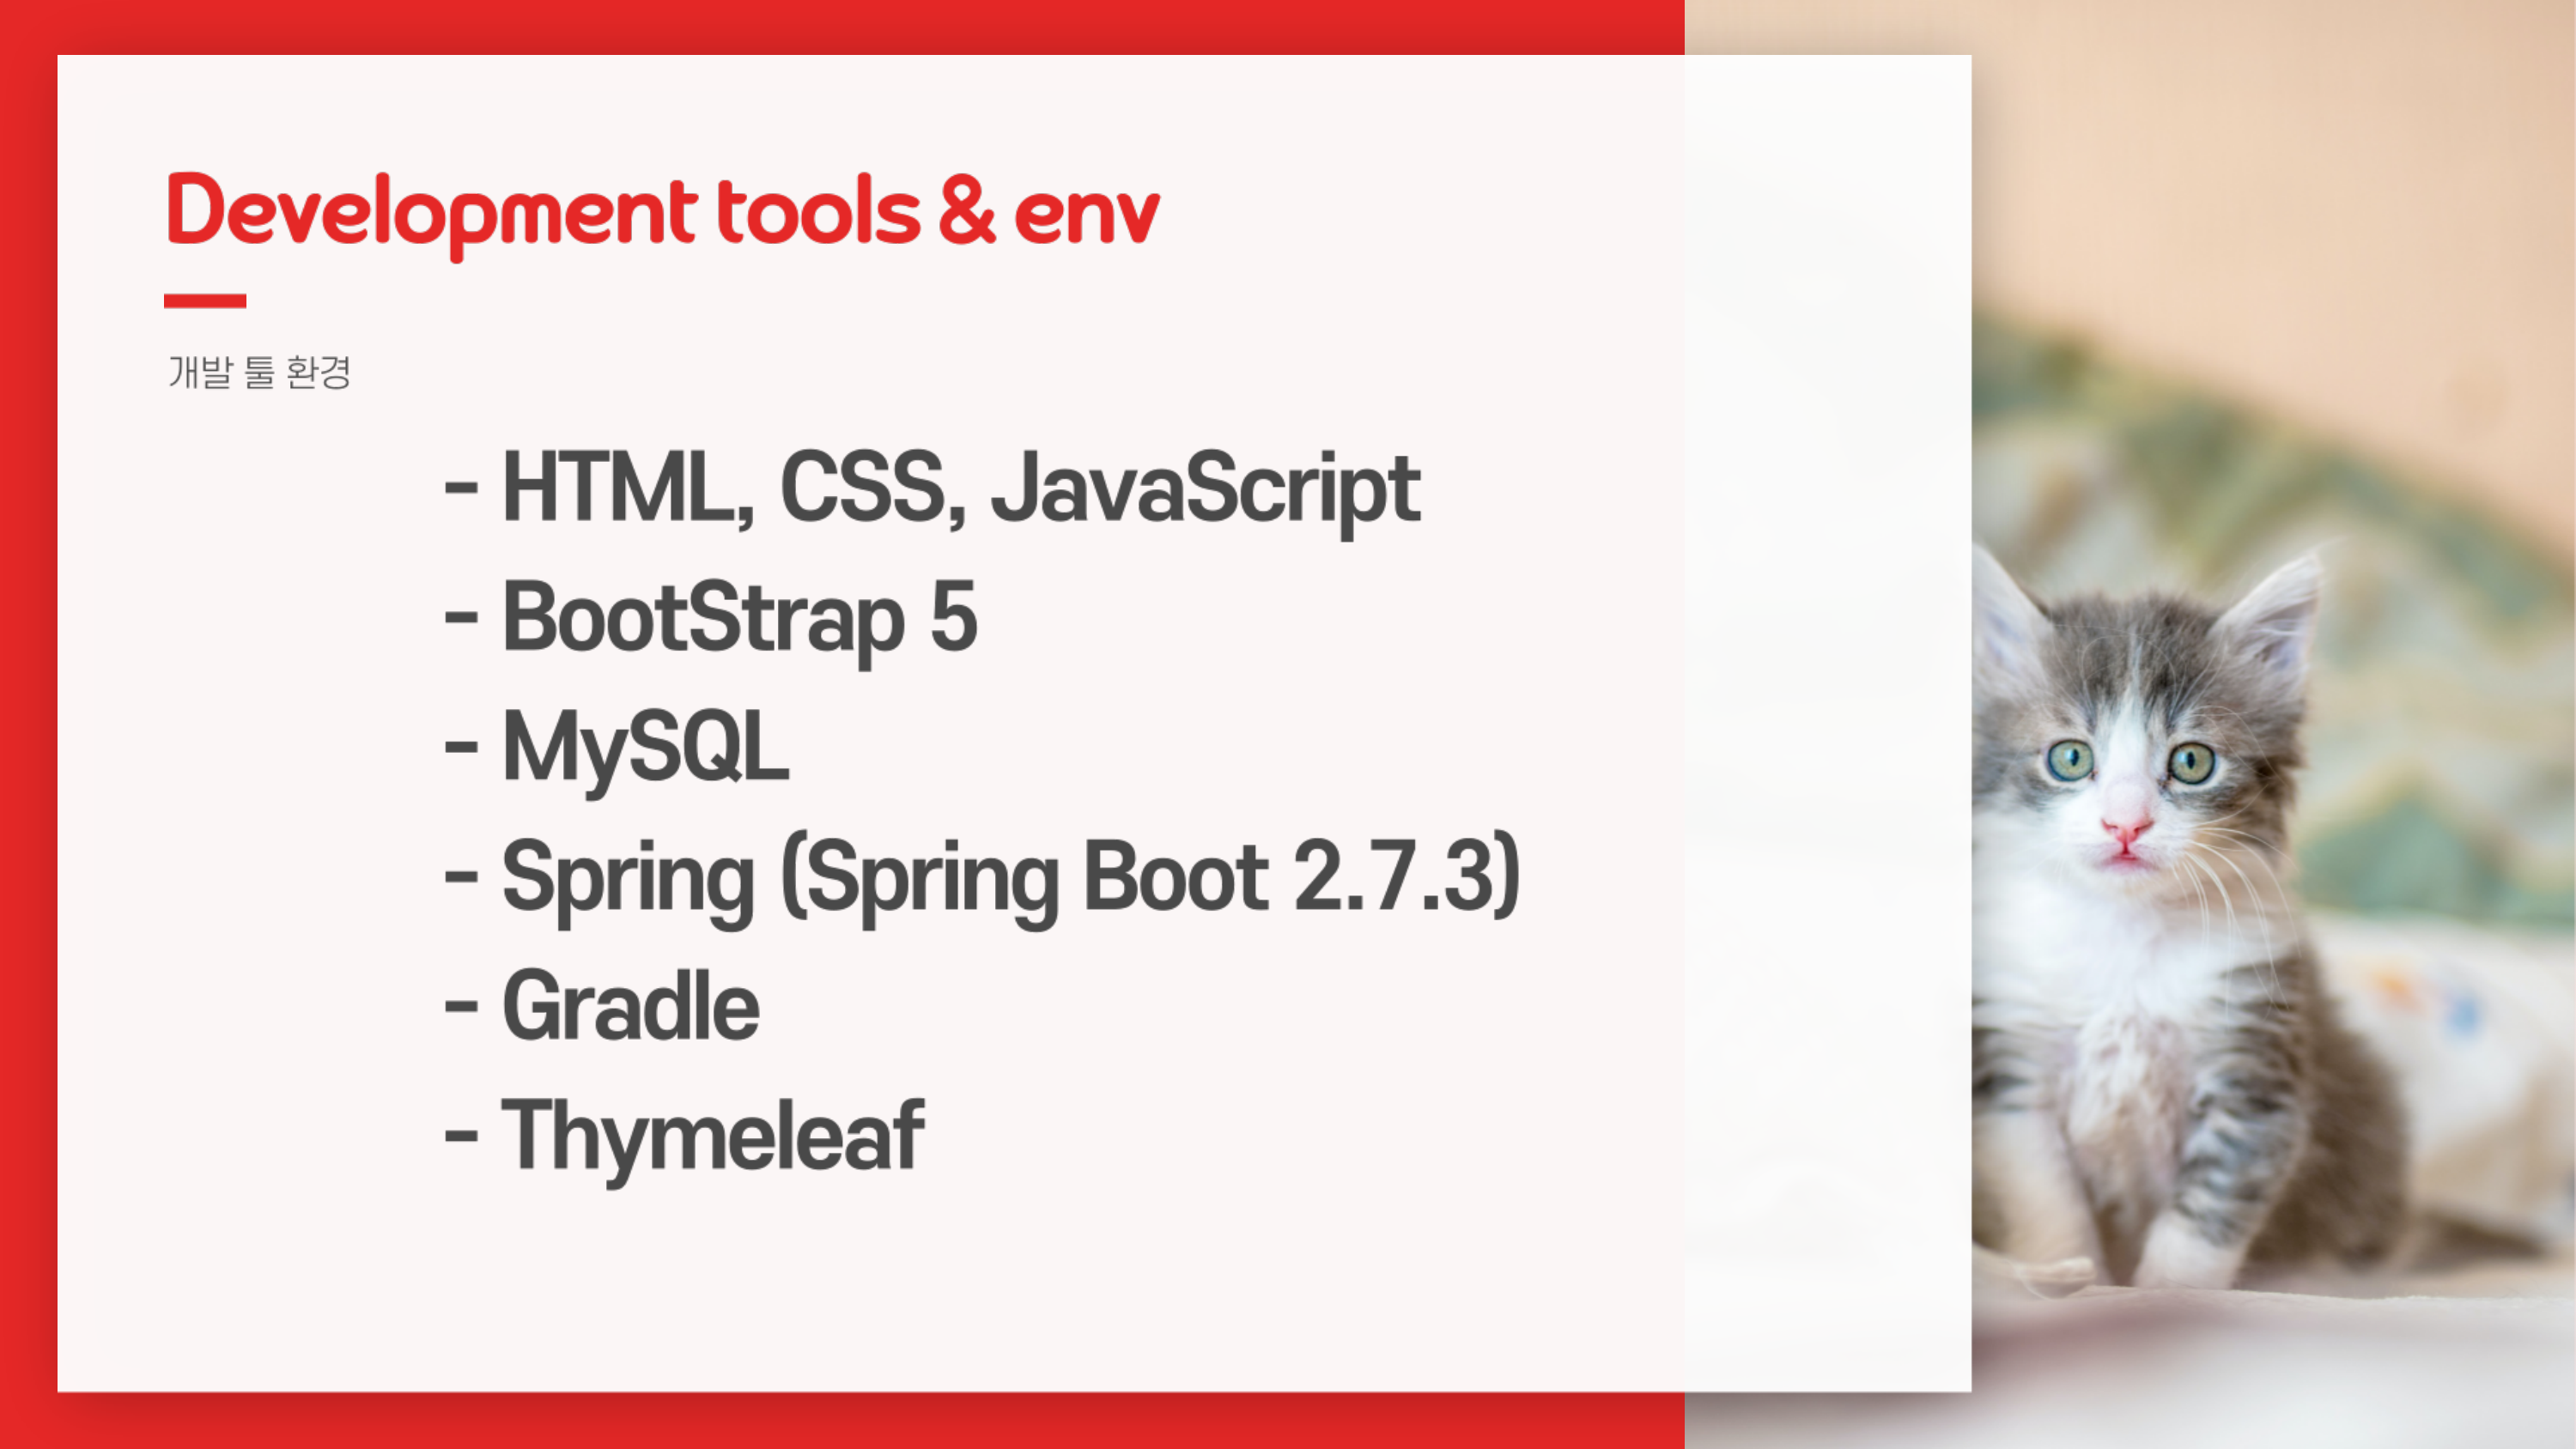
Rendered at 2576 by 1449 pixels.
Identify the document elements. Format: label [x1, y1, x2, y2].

picture [161, 343, 368, 407]
picture [0, 0, 1685, 1449]
text_box [164, 274, 247, 330]
text_box [58, 55, 1973, 1393]
picture [428, 409, 1561, 1235]
text_box [1685, 0, 2576, 1449]
picture [150, 135, 1204, 306]
